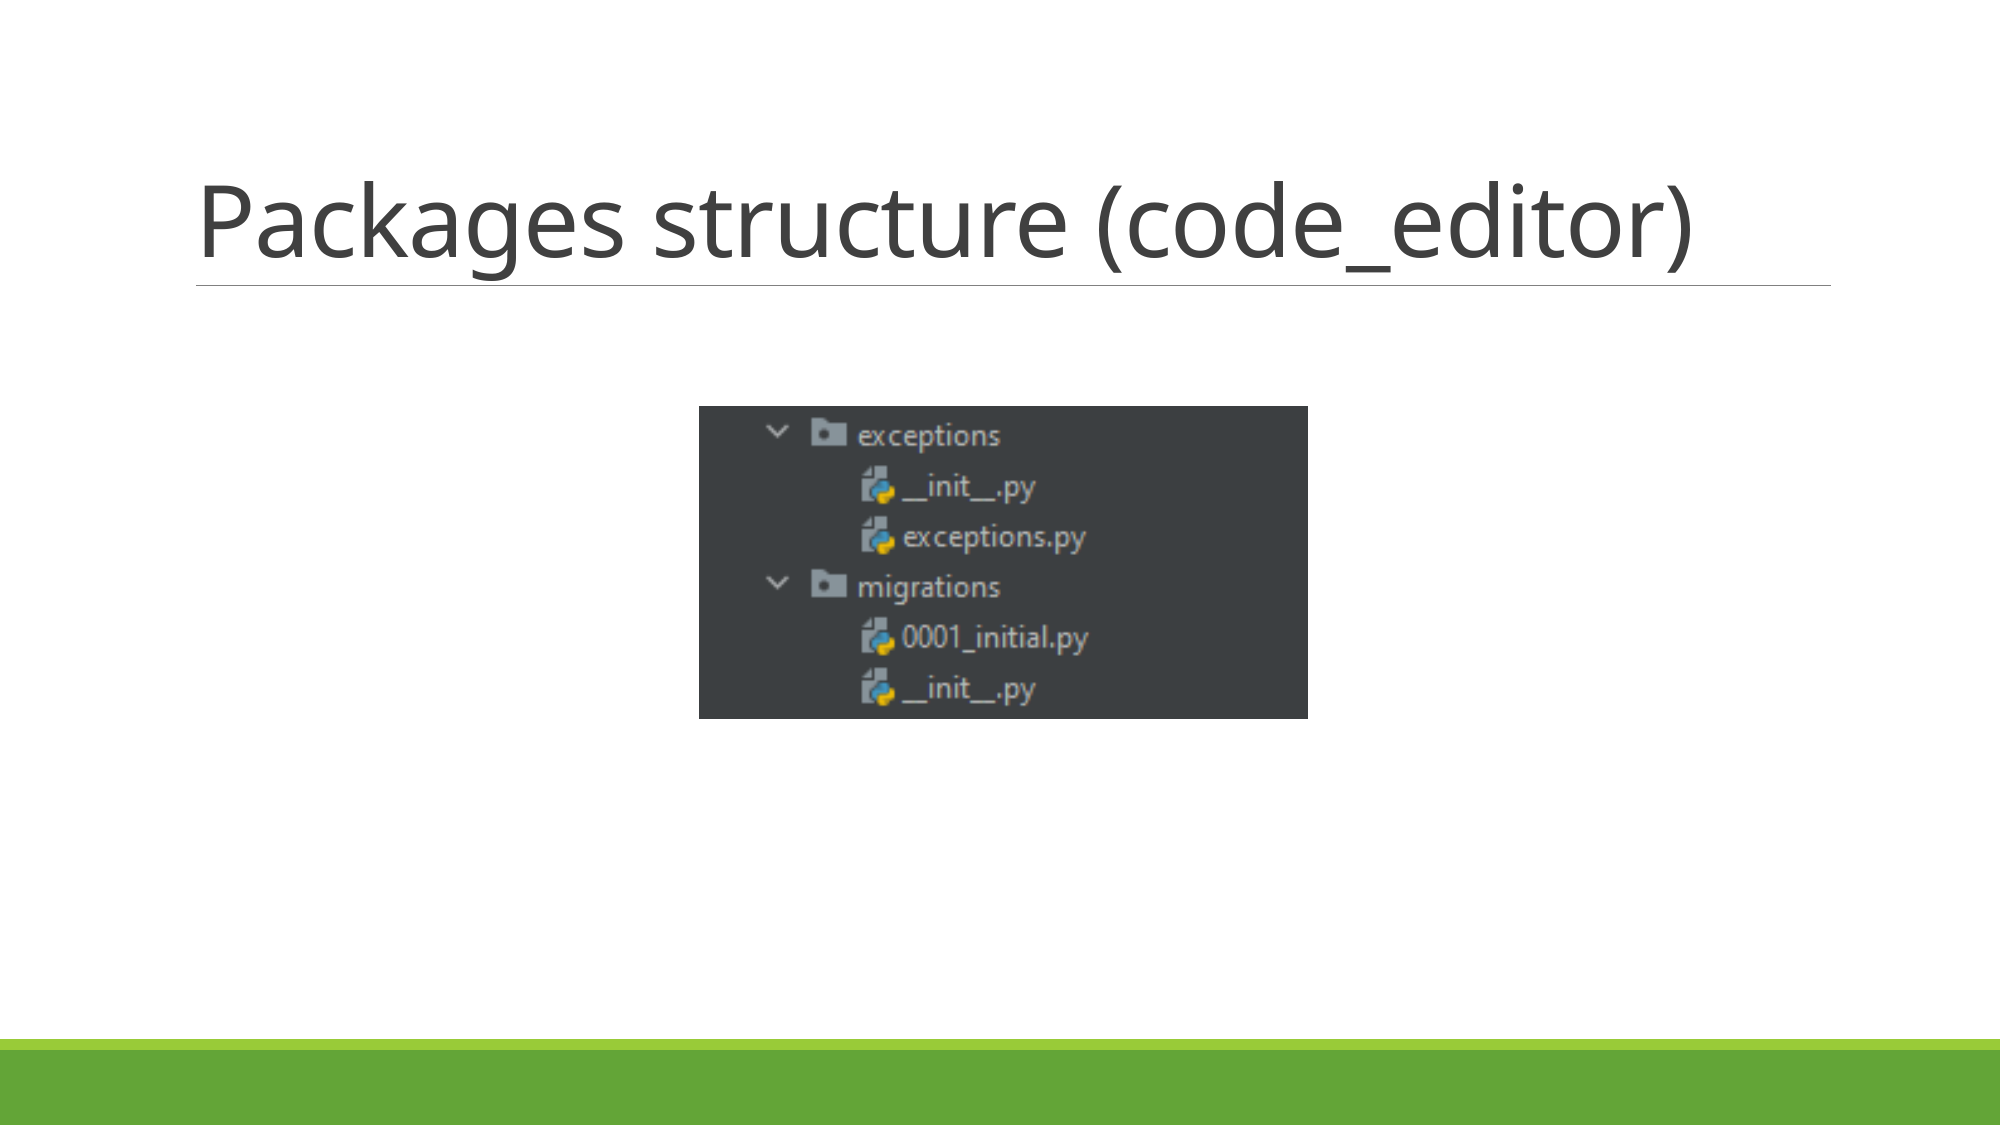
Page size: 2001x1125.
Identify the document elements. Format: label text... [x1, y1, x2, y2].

title Packages structure (code_editor) [180, 47, 1830, 285]
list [698, 406, 1309, 719]
